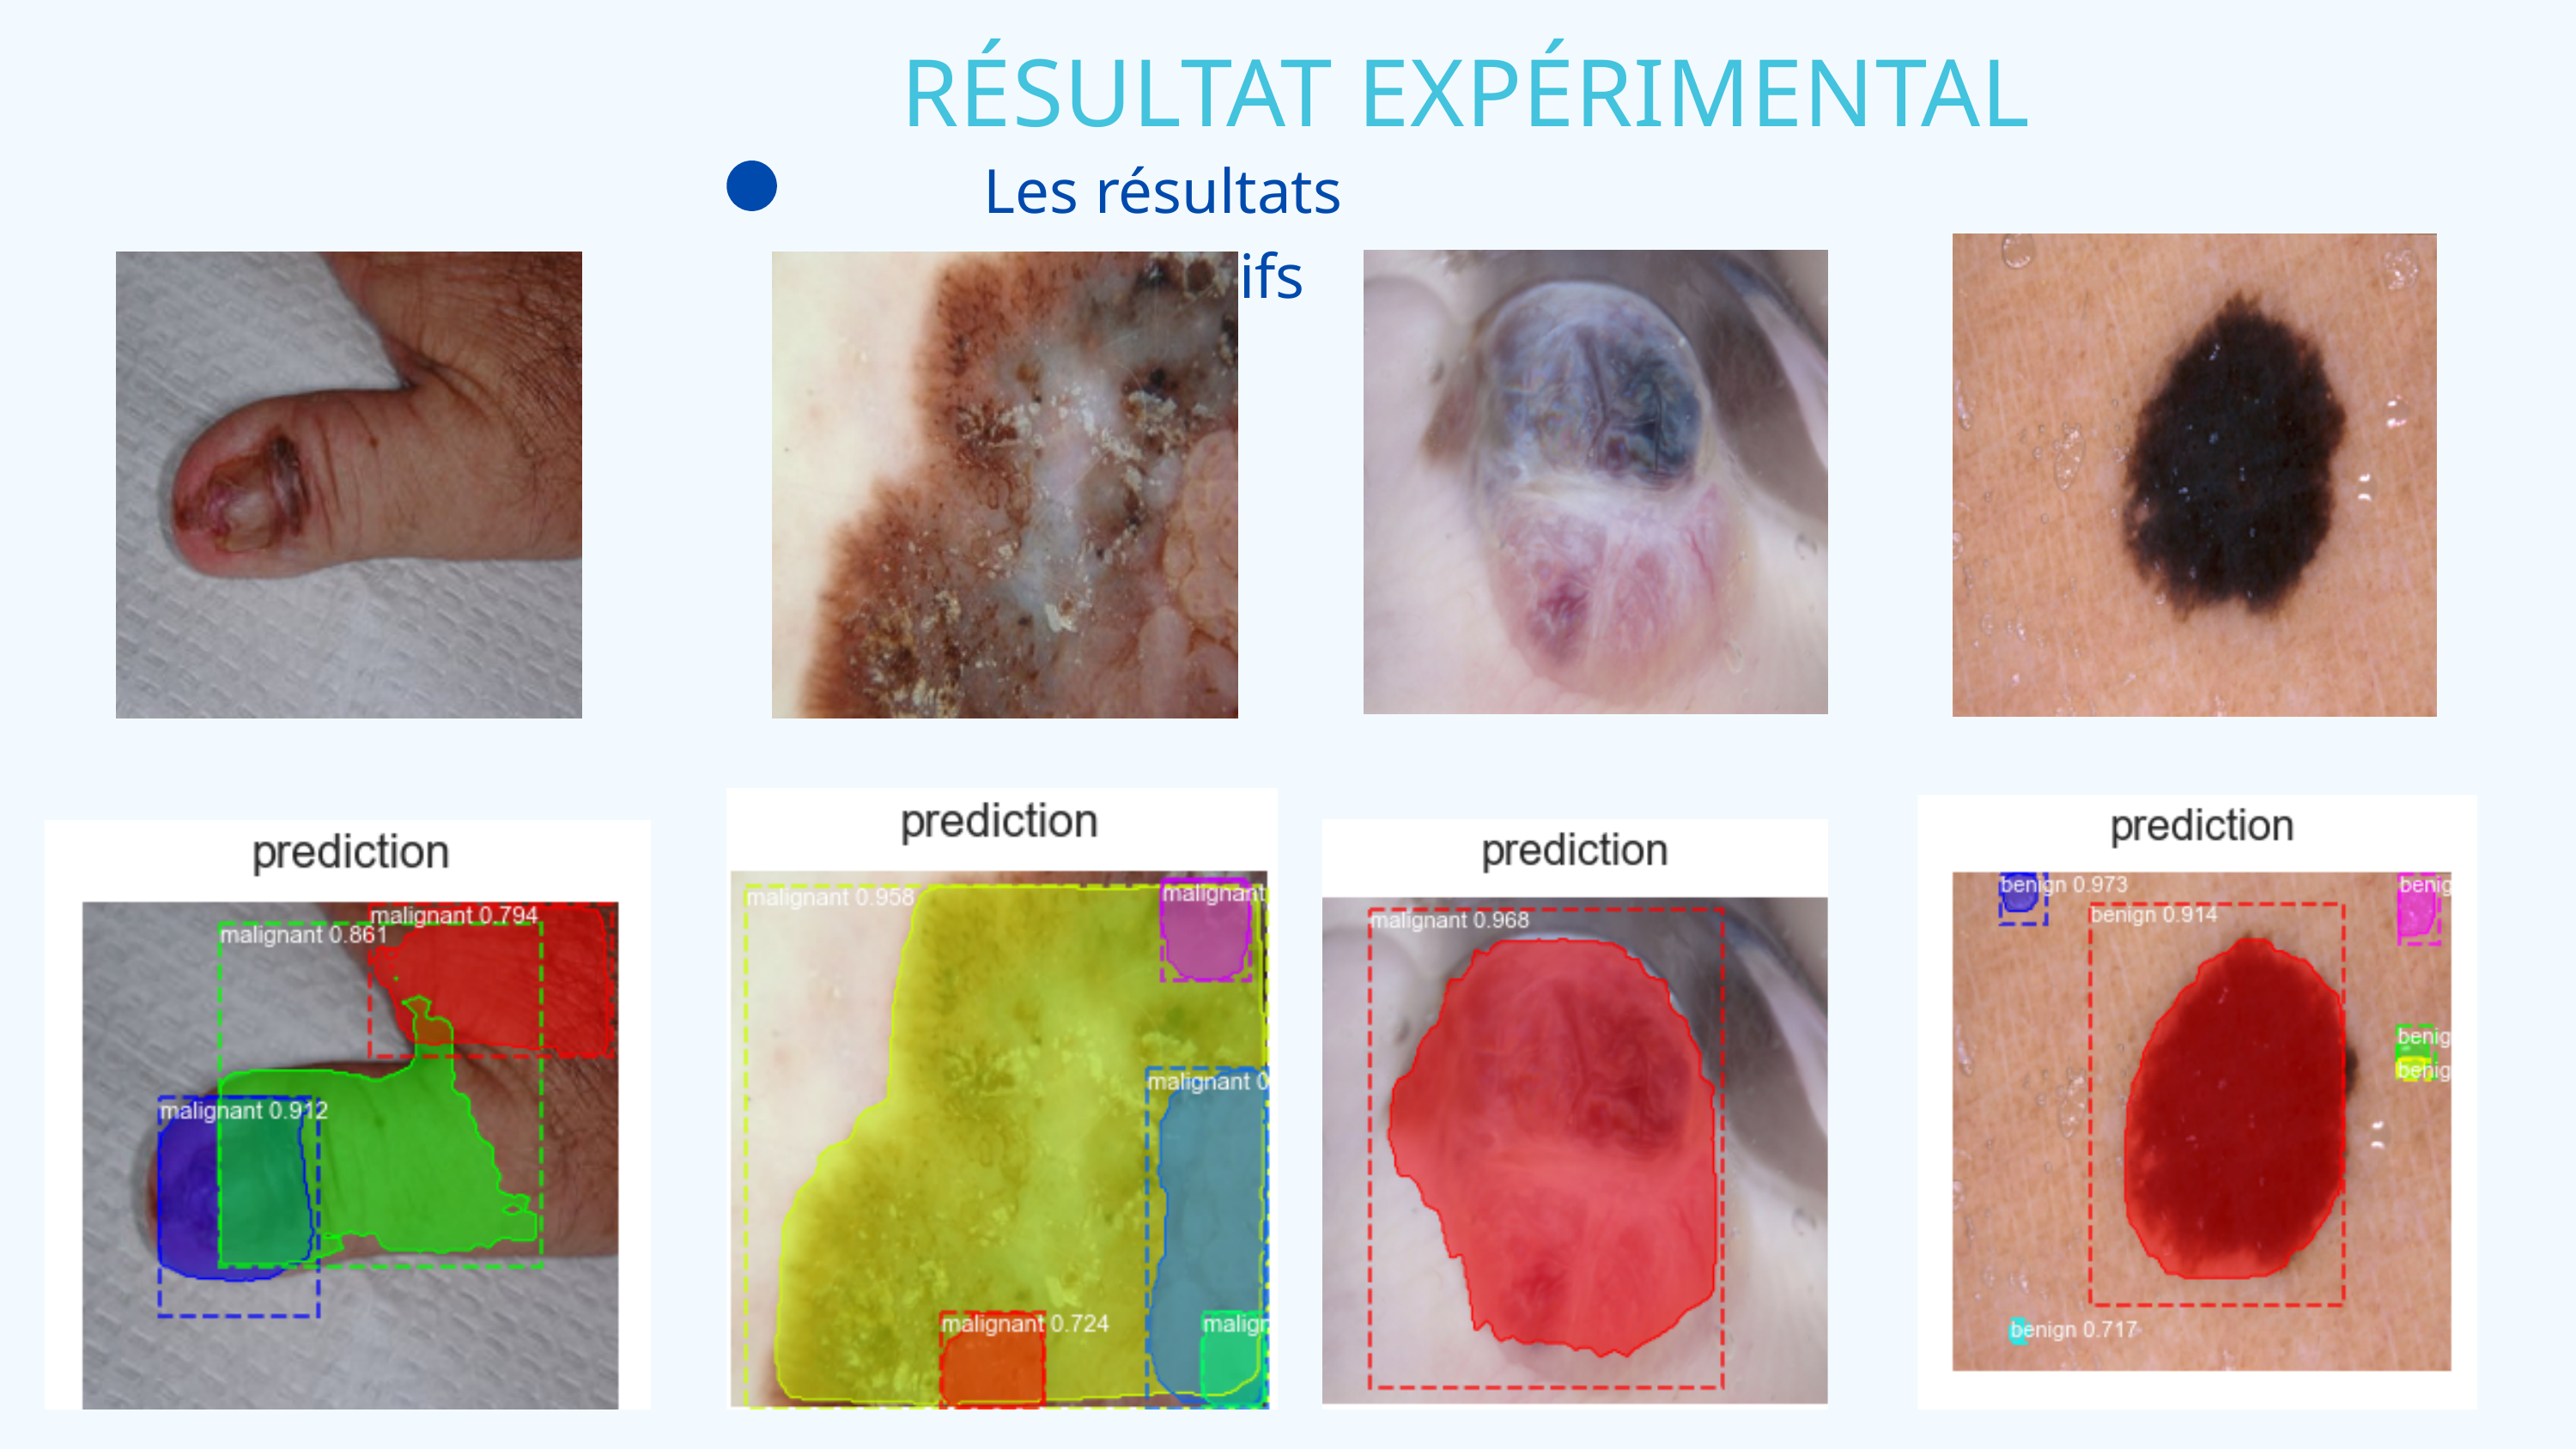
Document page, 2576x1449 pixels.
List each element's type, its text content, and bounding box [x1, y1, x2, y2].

picture [1364, 250, 1829, 714]
picture [44, 819, 652, 1410]
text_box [726, 160, 778, 212]
text_box RÉSULTAT EXPÉRIMENTAL [901, 38, 2230, 146]
text_box Les résultats qualitatifs [835, 140, 1492, 311]
picture [726, 787, 1279, 1410]
picture [1917, 795, 2478, 1410]
picture [1321, 819, 1829, 1410]
picture [1953, 233, 2437, 718]
picture [116, 252, 583, 718]
picture [772, 252, 1239, 718]
